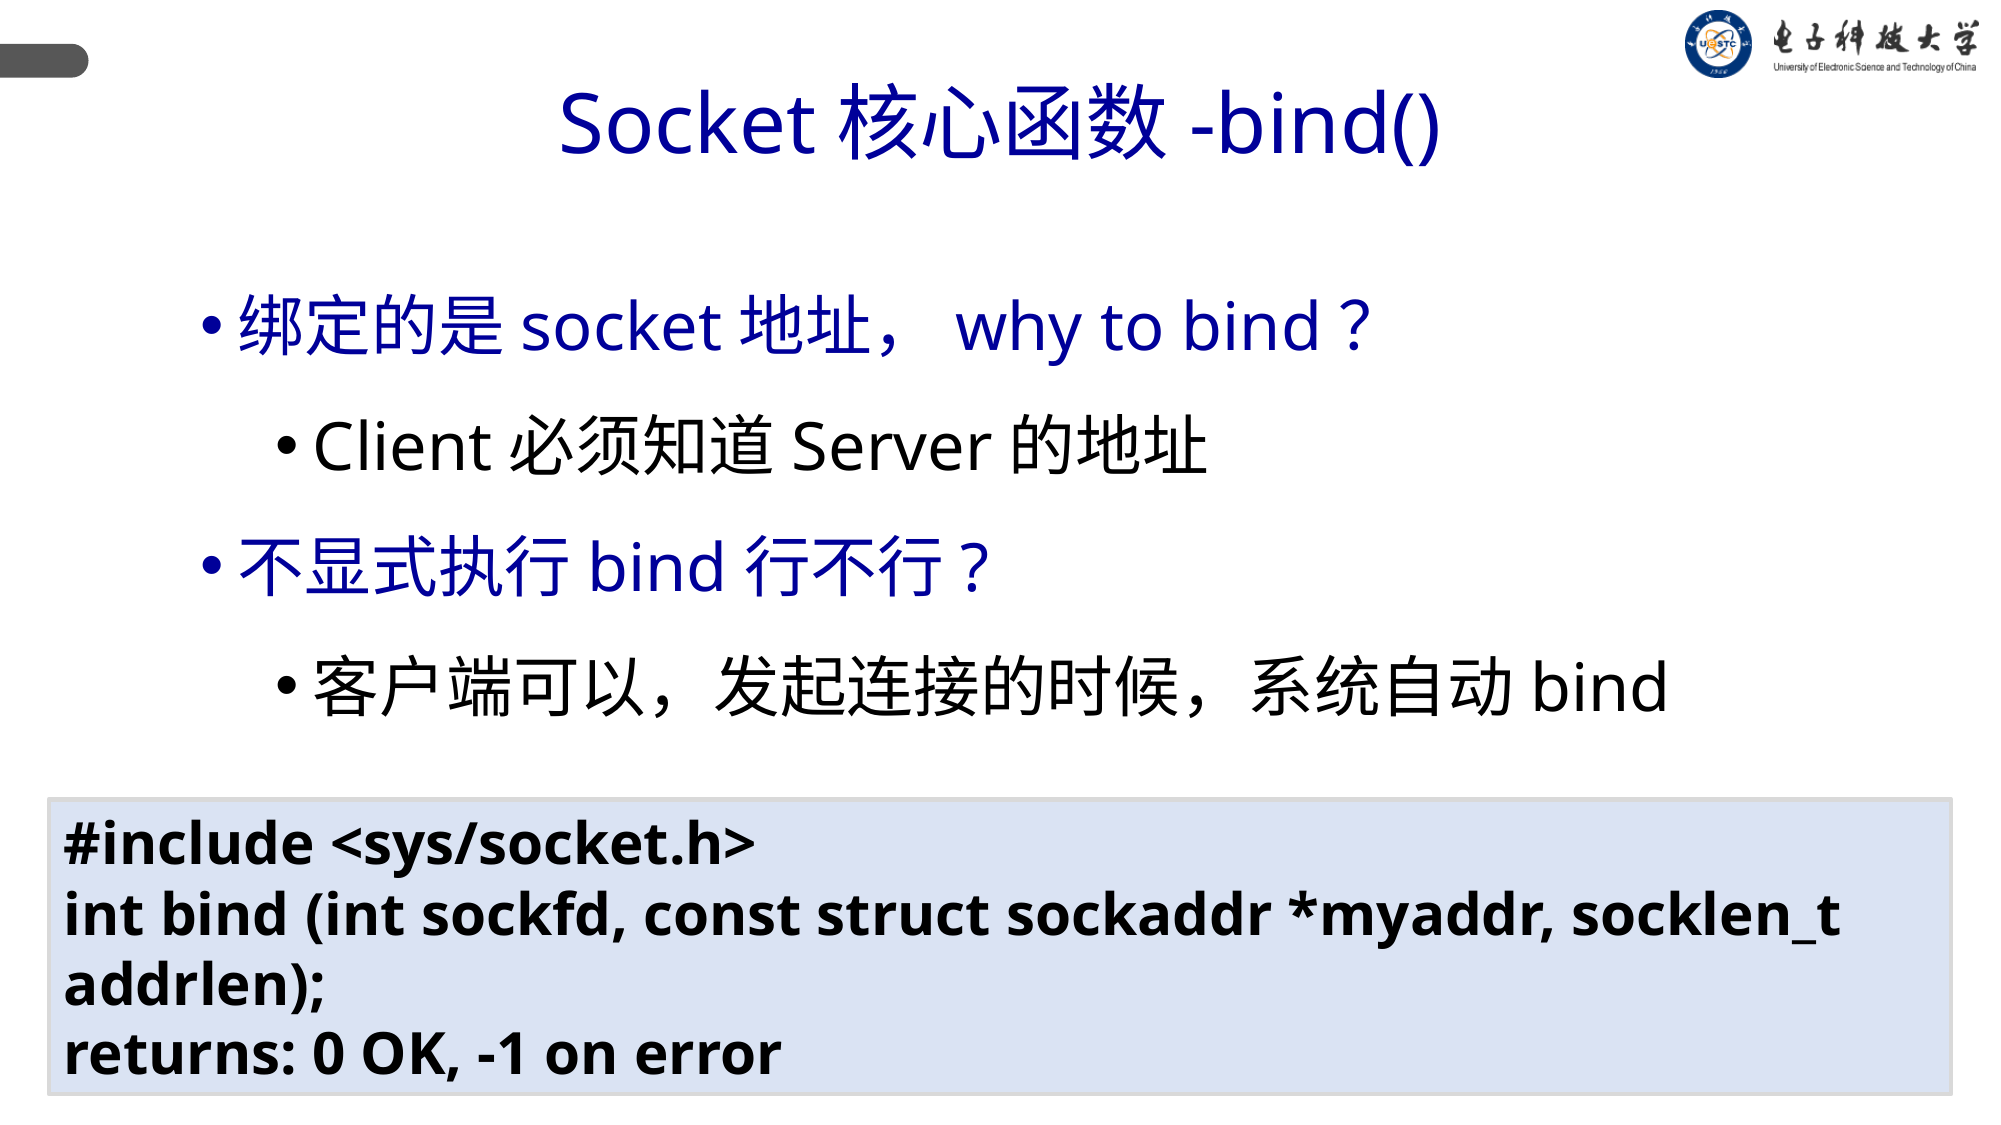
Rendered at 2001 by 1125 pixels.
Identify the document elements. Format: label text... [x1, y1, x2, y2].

text_box #include <sys/socket.h> int bind (int sockfd, const struct sockaddr *myaddr, socklen_t addrlen); returns: 0 OK, -1 on error [48, 799, 1952, 1094]
title Socket核心函数-bind() [212, 65, 1788, 188]
list 绑定的是socket地址，why to bind？ Client必须知道Server的地址 不显式执行bind行不行? 客户端可以，发起连接的时候，系统自动bind [185, 236, 1761, 799]
picture [1685, 10, 1979, 78]
